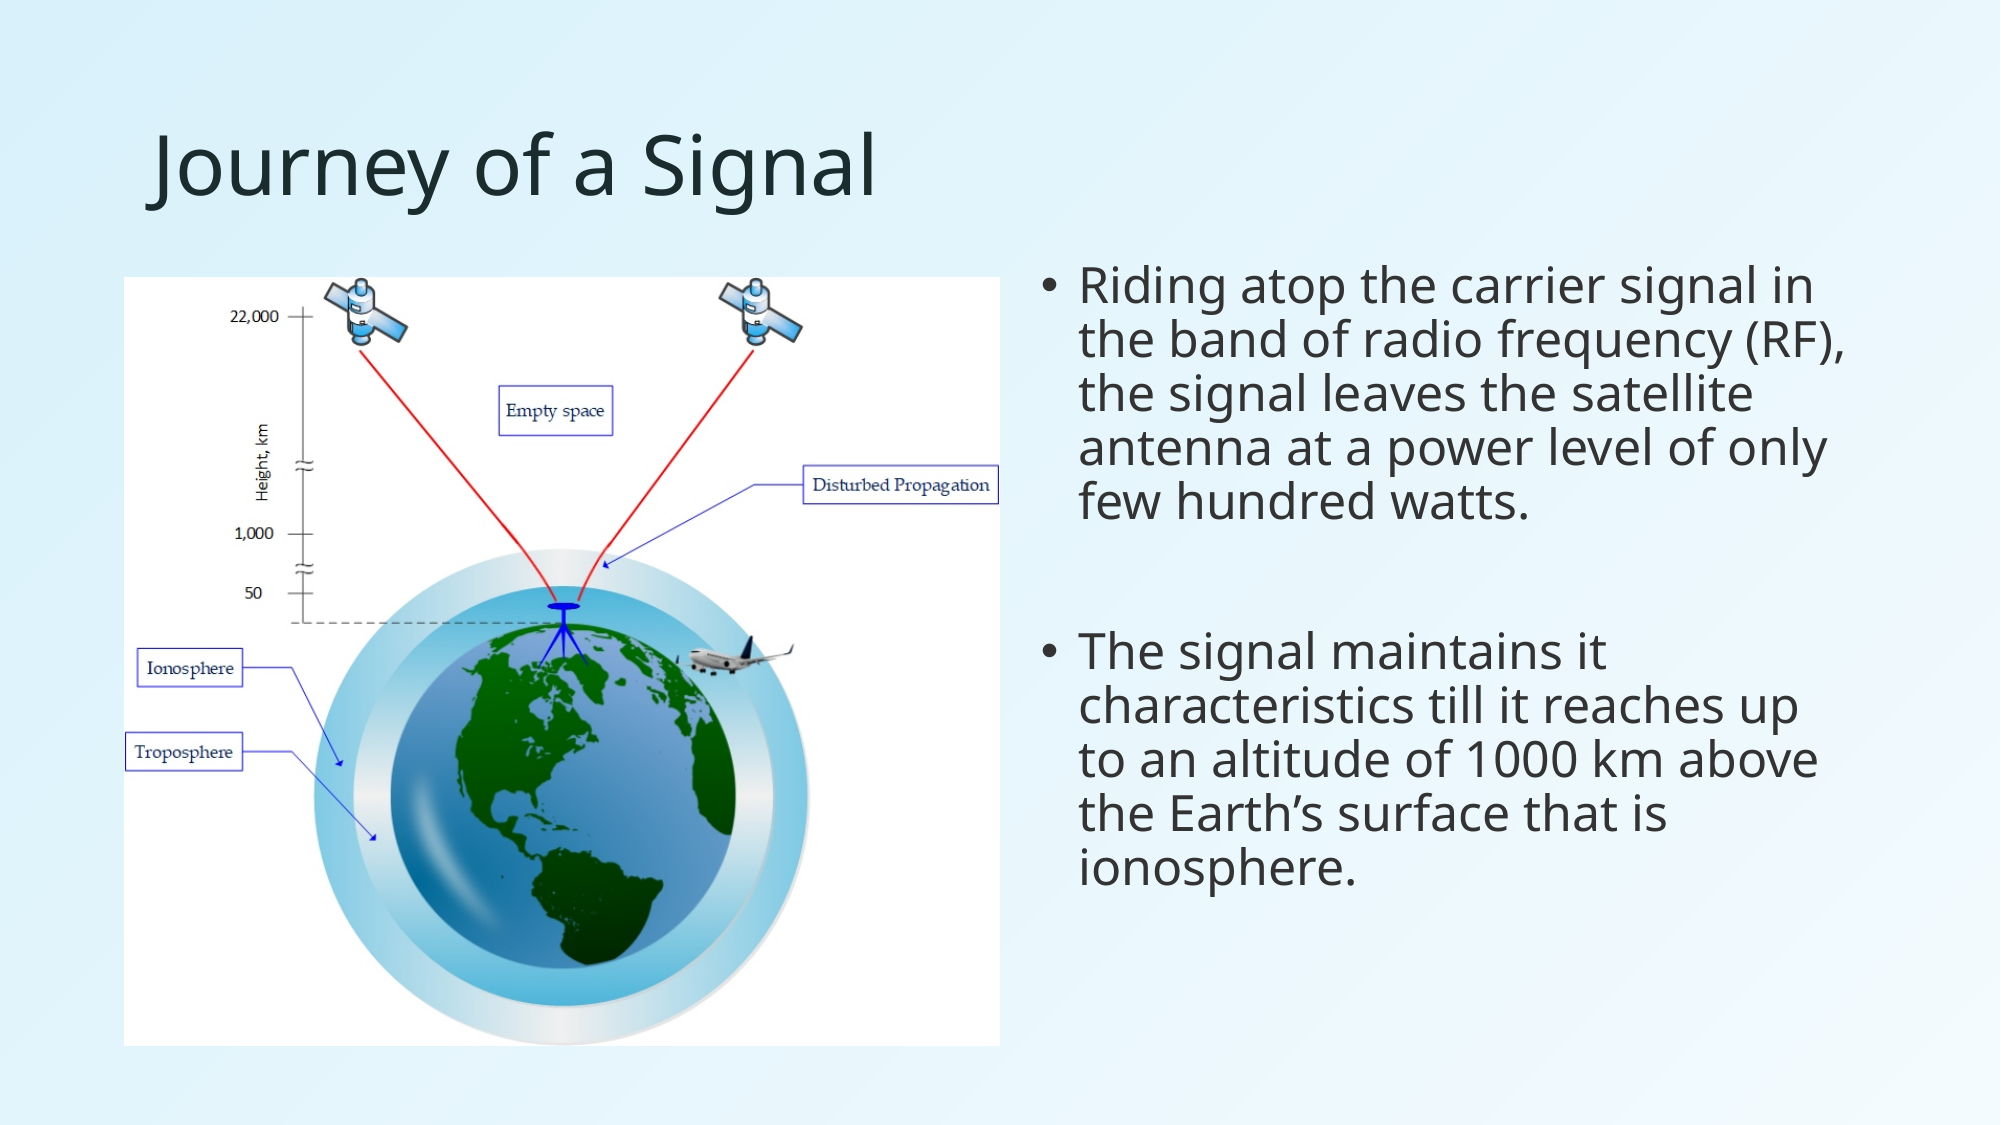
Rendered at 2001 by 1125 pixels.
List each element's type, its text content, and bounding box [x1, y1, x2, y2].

title Journey of a Signal [137, 59, 1863, 278]
picture [124, 277, 1000, 1046]
list Riding atop the carrier signal in the band of radio frequency (RF), the signal leaves the satellite antenna at a power level of only few hundred watts. The signal maintains it characteristics till it reaches up to an altitude of 1000 km above the Earth’s surface that is ionosphere. [1025, 253, 1876, 1021]
